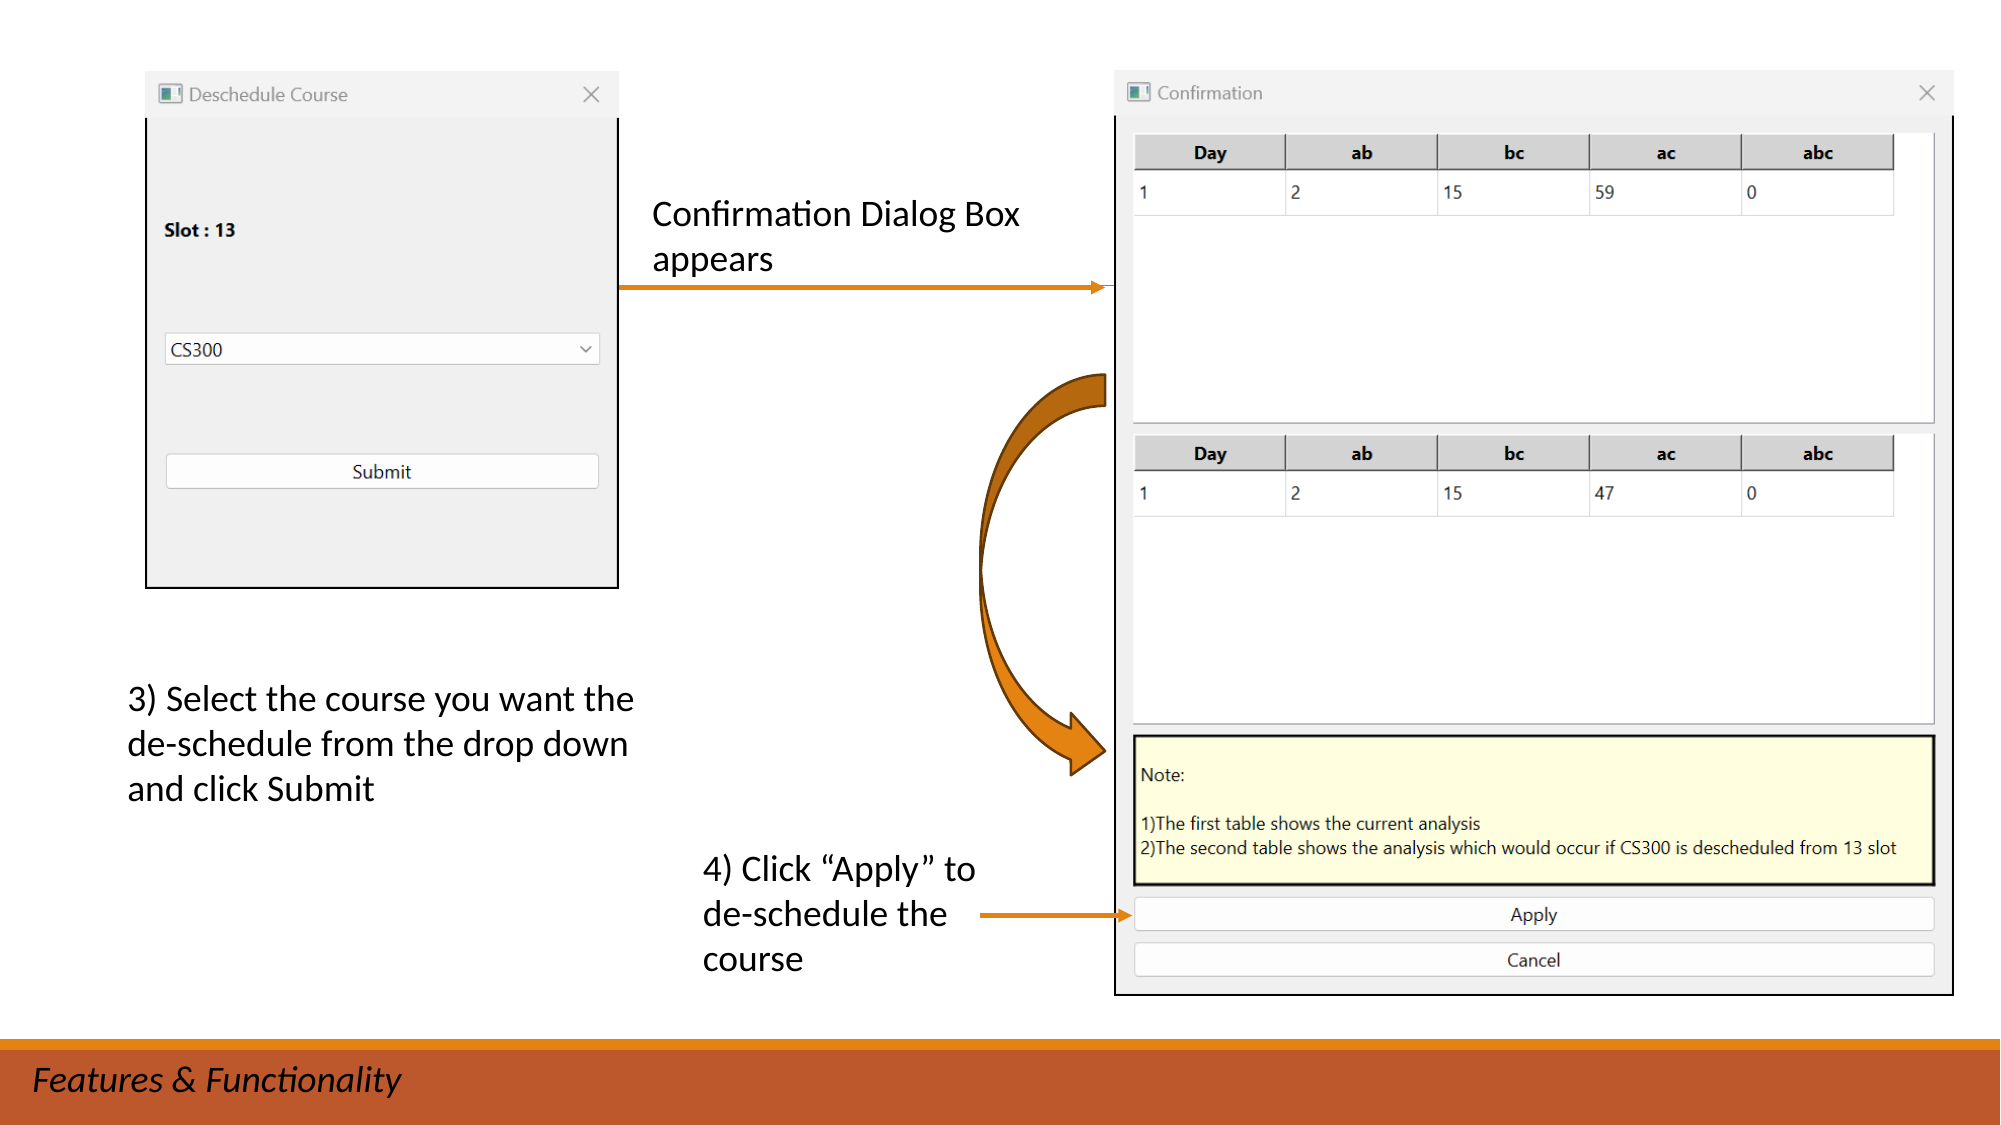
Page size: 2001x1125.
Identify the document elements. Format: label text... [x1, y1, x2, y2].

picture [145, 70, 620, 590]
text_box Confirmation Dialog Box appears [637, 181, 1062, 283]
text_box 3) Select the course you want the de-schedule from the drop down and click Submit [112, 666, 653, 817]
text_box 4) Click “Apply” to de-schedule the course [688, 836, 1036, 987]
picture [1113, 70, 1954, 997]
text_box [979, 373, 1107, 777]
text_box Features & Functionality [17, 1047, 424, 1108]
